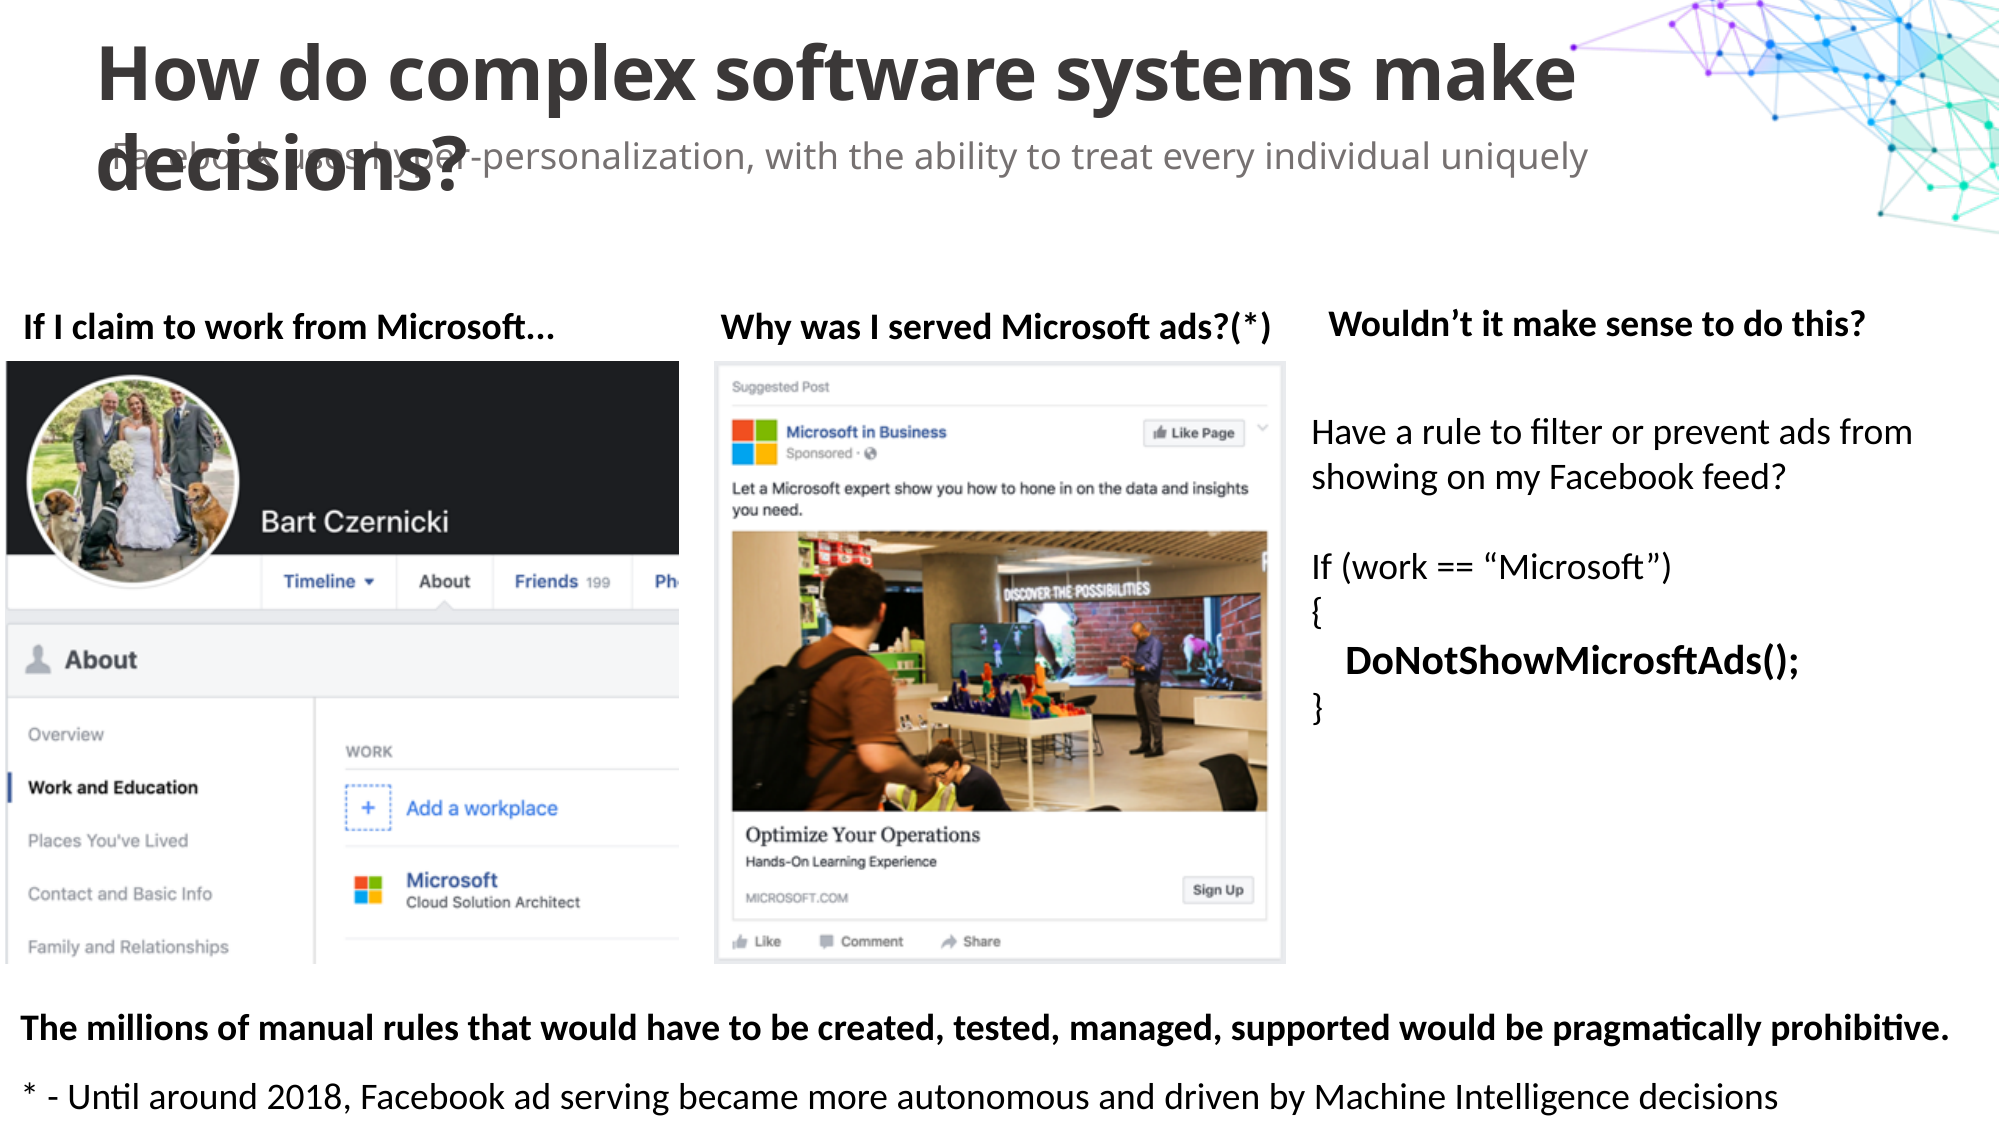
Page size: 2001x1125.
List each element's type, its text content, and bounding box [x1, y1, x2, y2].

text_box The millions of manual rules that would have to be created, tested, managed, supported would be pragmatically prohibitive. [5, 995, 1968, 1056]
picture [5, 361, 679, 964]
text_box Wouldn’t it make sense to do this? [1313, 291, 1381, 352]
text_box Why was I served Microsoft ads?(*) [705, 294, 1312, 355]
picture [714, 361, 1286, 964]
text_box Have a rule to filter or prevent ads from showing on my Facebook feed? If (work == “Microsoft”) { DoNotShowMicrosftAds(); } [1311, 407, 1945, 778]
text_box If I claim to work from Microsoft... [8, 294, 572, 355]
picture [1381, 0, 1999, 394]
text_box * - Until around 2018, Facebook ad serving became more autonomous and driven by Machine Intelligence decisions [5, 1064, 1968, 1125]
text_box How do complex software systems make decisions? [95, 25, 1381, 206]
